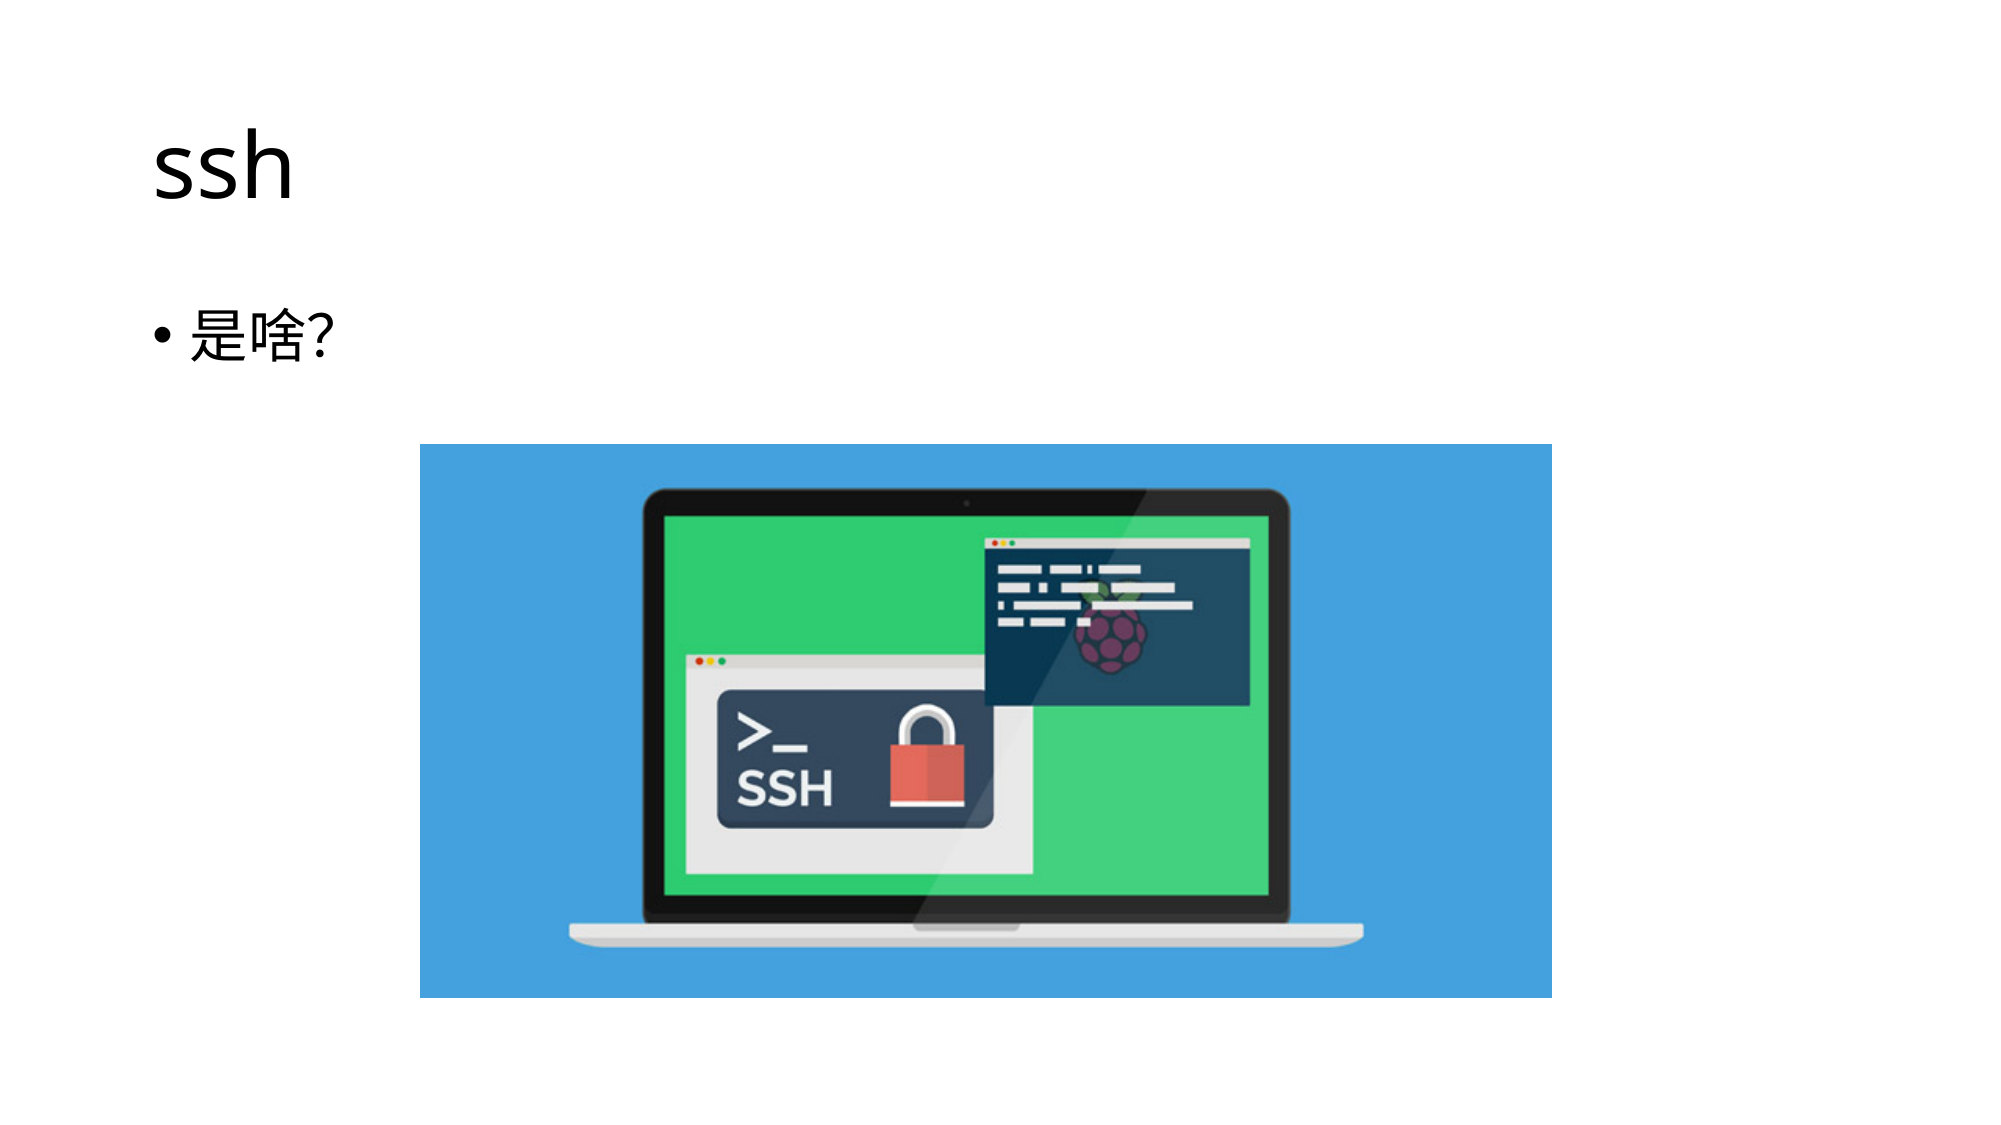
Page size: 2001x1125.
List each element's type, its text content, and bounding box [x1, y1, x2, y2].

title ssh [137, 59, 1863, 278]
picture [420, 444, 1552, 998]
list 是啥？ [137, 299, 1863, 1014]
